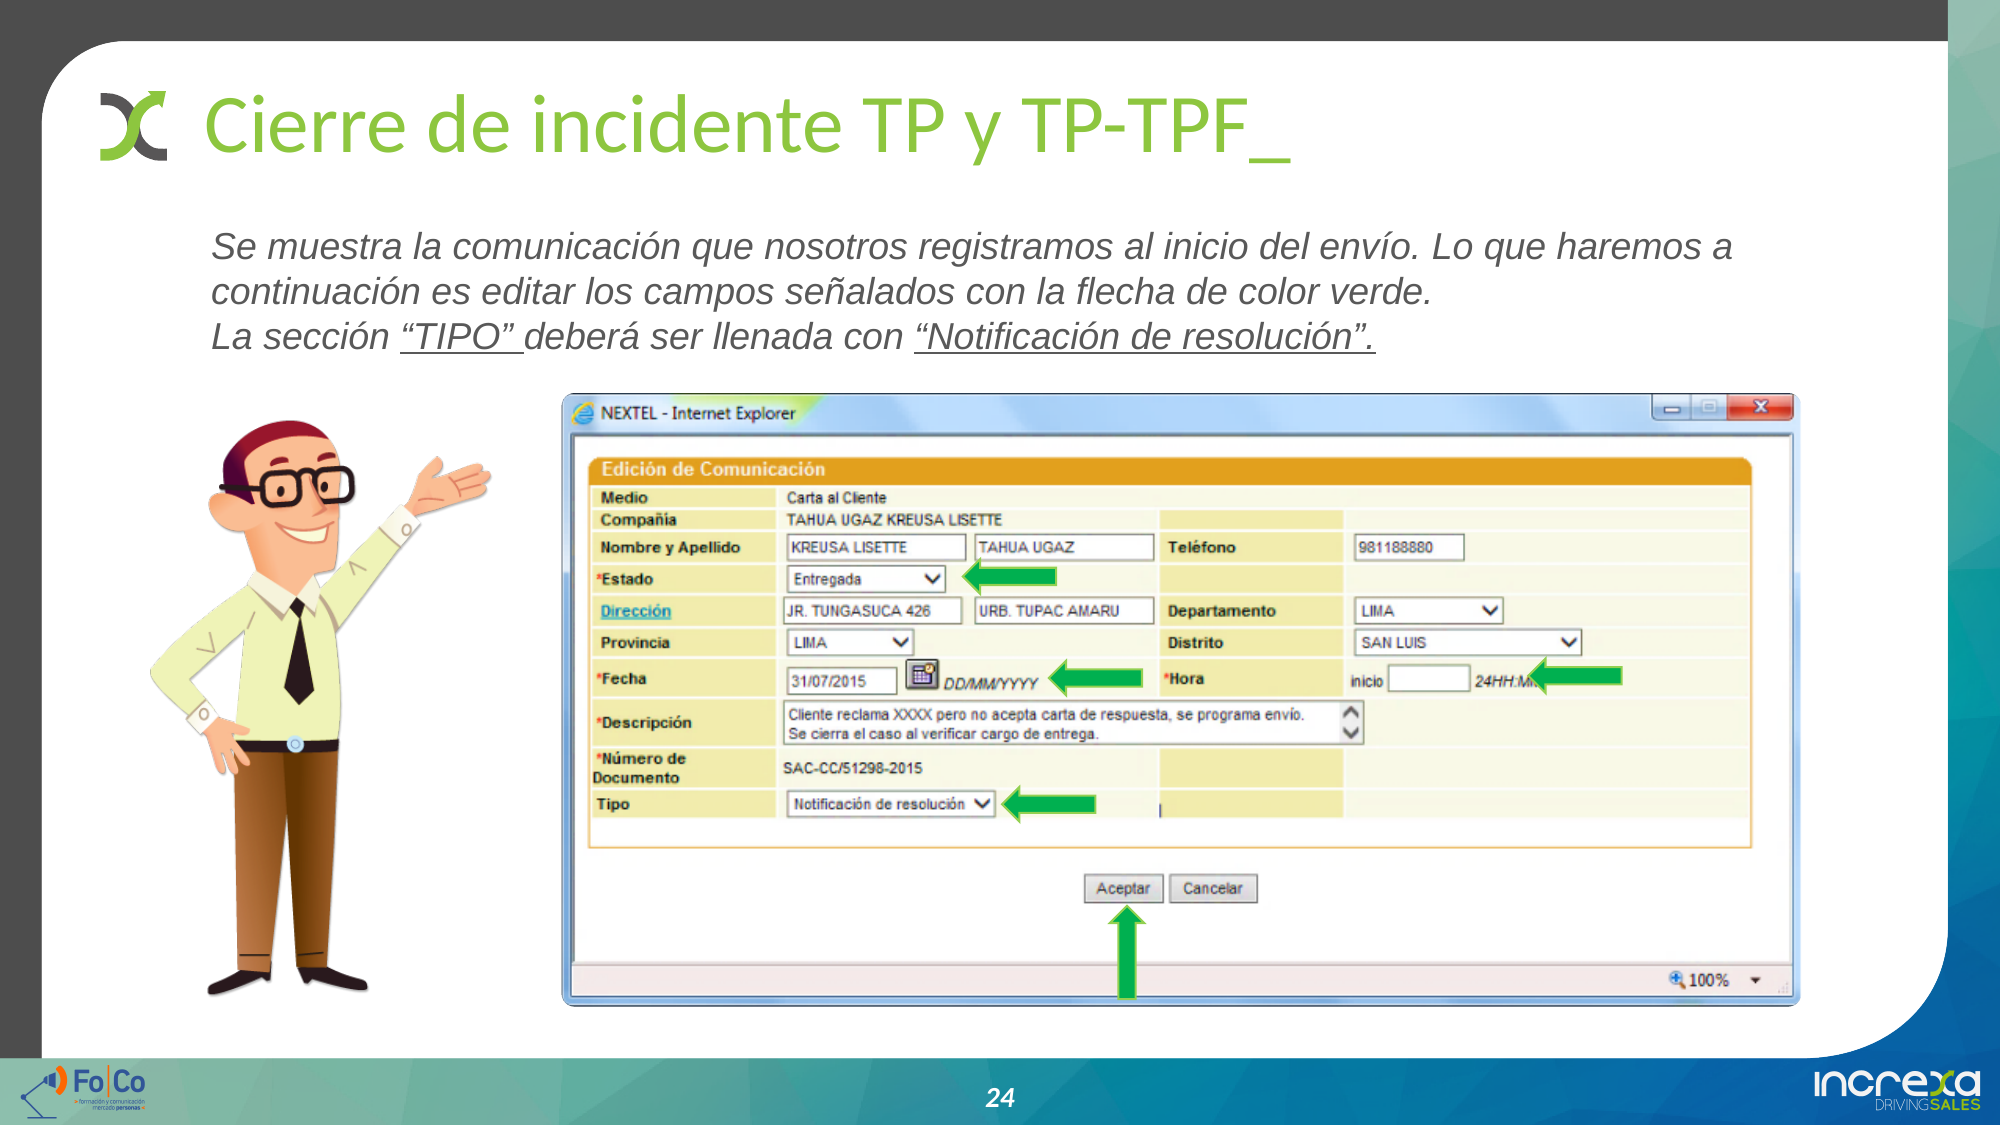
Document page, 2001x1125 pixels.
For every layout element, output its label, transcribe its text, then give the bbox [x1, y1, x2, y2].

slide_number 24 [774, 1076, 1225, 1115]
picture [0, 0, 2000, 1125]
title Cierre de incidente TP y TP-TPF_ [189, 81, 1863, 171]
text_box Se muestra la comunicación que nosotros registramos al inicio del envío. Lo que haremos a continuación es editar los campos señalados con la flecha de color verde. La sección “TIPO” deberá ser llenada con “Notificación de resolución”. [196, 214, 1808, 365]
